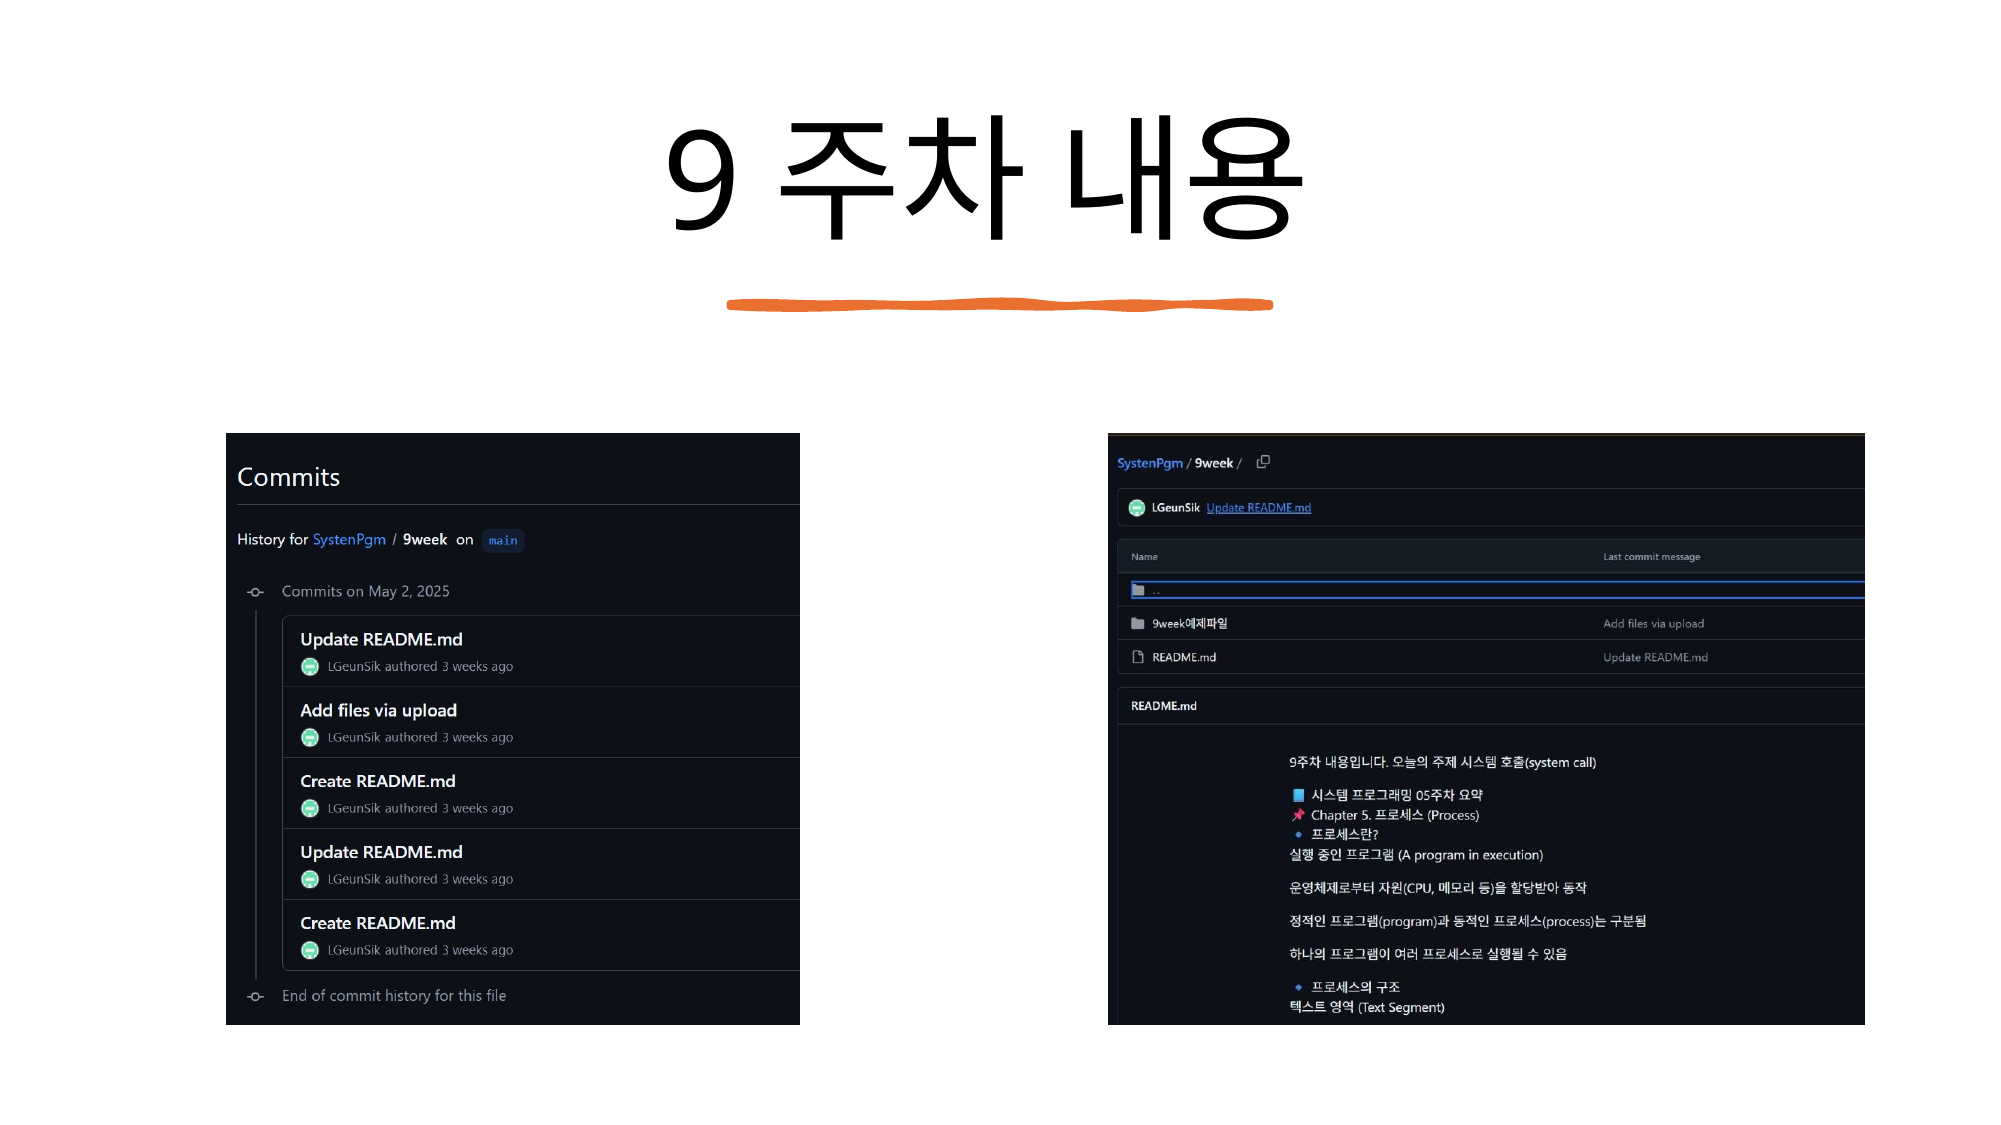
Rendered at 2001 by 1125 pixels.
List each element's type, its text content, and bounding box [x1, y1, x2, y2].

picture [225, 433, 801, 1026]
picture [1108, 433, 1865, 1026]
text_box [726, 297, 1274, 313]
title 9주차 내용 [150, 90, 1850, 281]
